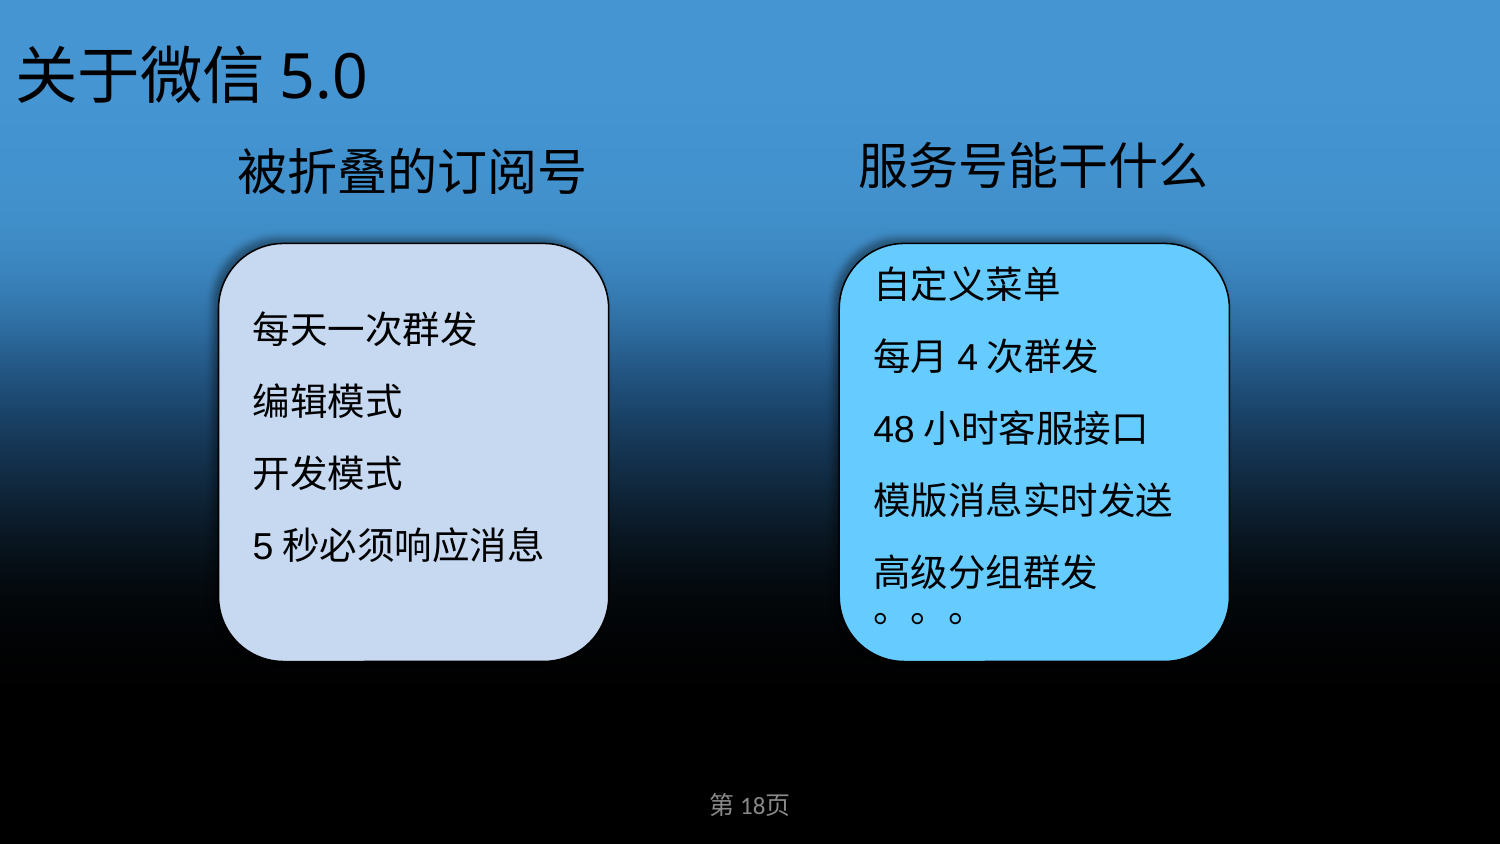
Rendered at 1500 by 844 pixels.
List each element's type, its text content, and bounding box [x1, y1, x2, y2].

text_box 服务号能干什么 [847, 128, 1220, 201]
text_box 关于微信5.0 [0, 28, 1475, 127]
footer 第18页 [512, 782, 988, 828]
text_box 每天一次群发 编辑模式 开发模式 5秒必须响应消息 [218, 243, 609, 662]
text_box 被折叠的订阅号 [226, 134, 599, 206]
picture [0, 0, 1500, 844]
text_box 自定义菜单 每月4次群发 48小时客服接口 模版消息实时发送 高级分组群发 。。。 [839, 243, 1230, 662]
